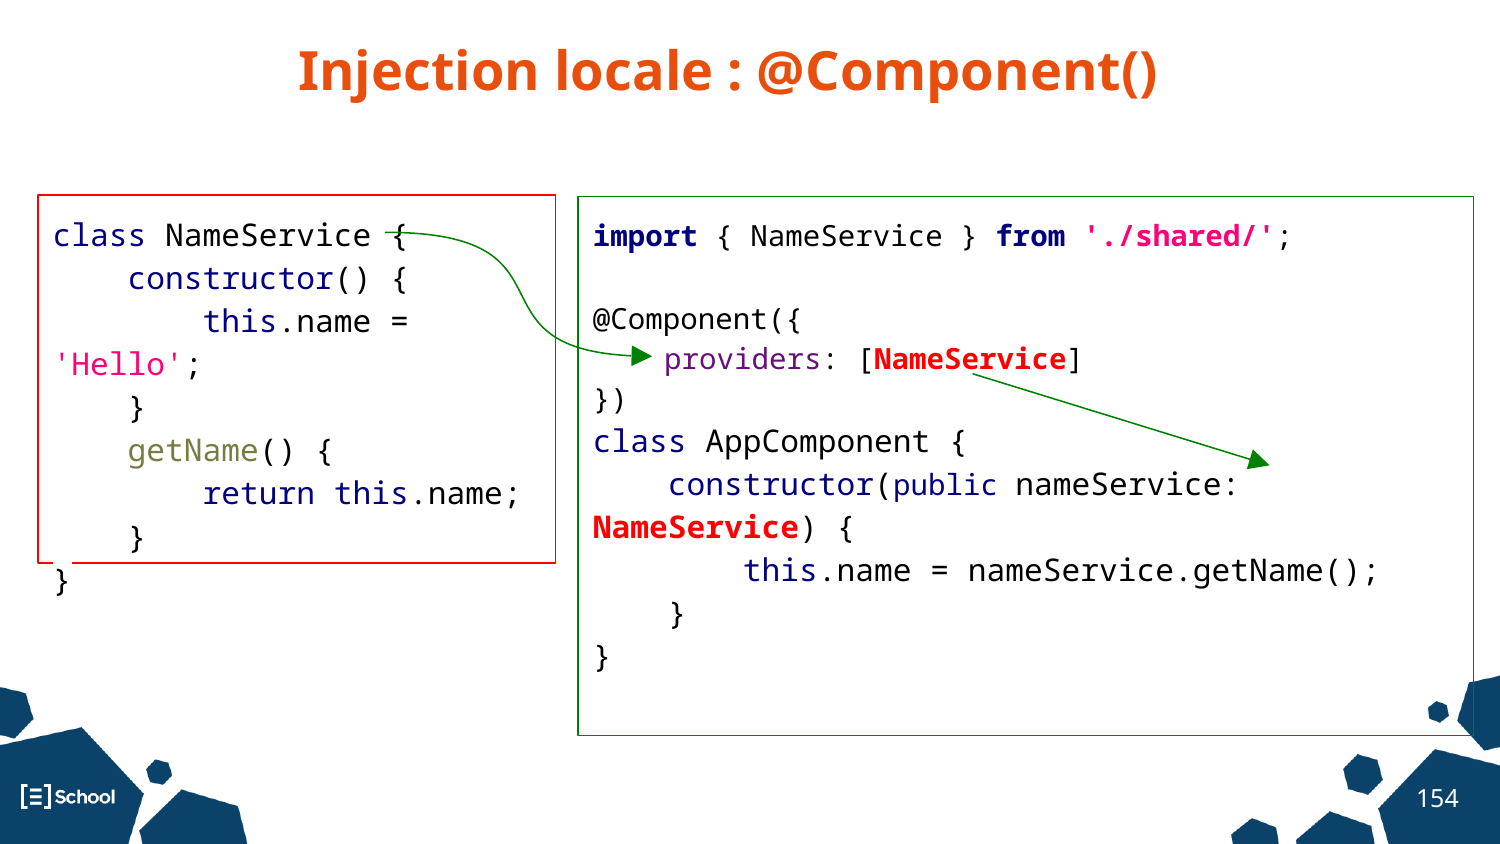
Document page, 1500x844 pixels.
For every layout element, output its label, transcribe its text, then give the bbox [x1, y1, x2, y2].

text_box class NameService { constructor() { this.name = 'Hello'; } getName() { return this.name; } } [37, 194, 556, 564]
slide_number ‹#› [1383, 767, 1474, 832]
picture [0, 0, 1500, 844]
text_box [384, 232, 653, 357]
text_box import { NameService } from './shared/'; @Component({ providers: [NameService] }) class AppComponent { constructor(public nameService: NameService) { this.name = nameService.getName(); } } [577, 196, 1474, 736]
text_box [972, 373, 1270, 466]
text_box Injection locale : @Component() [37, 31, 1420, 106]
